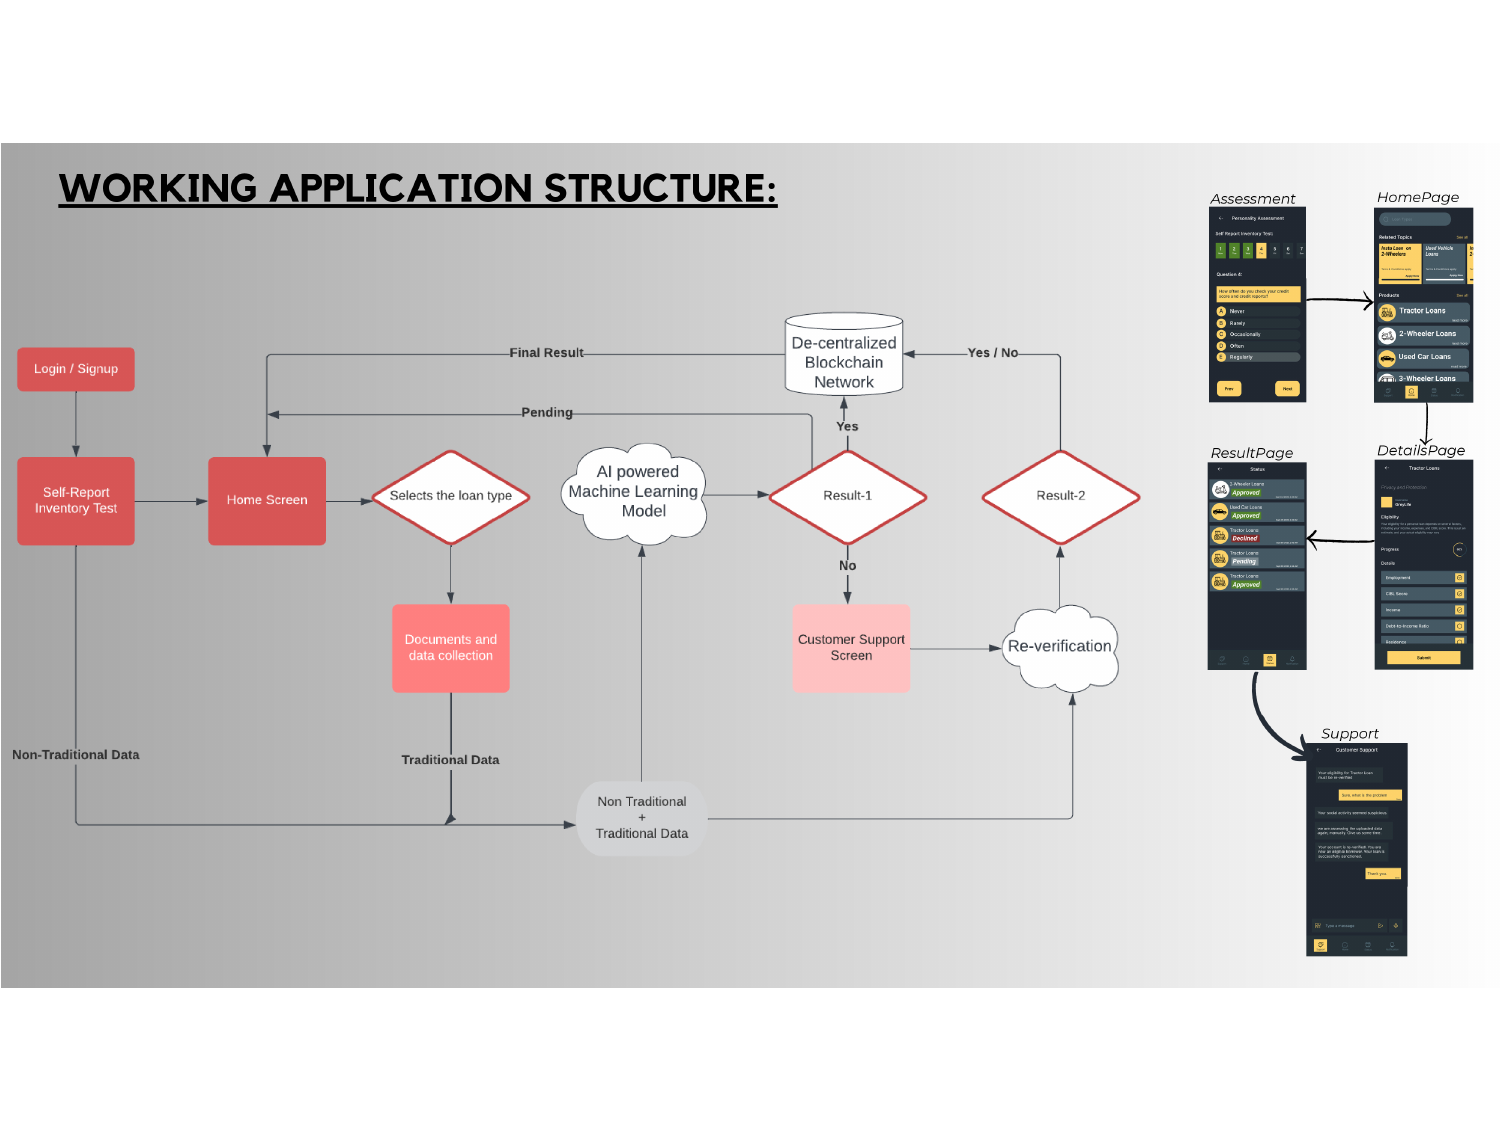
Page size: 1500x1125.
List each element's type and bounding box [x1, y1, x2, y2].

picture [1, 143, 1500, 988]
